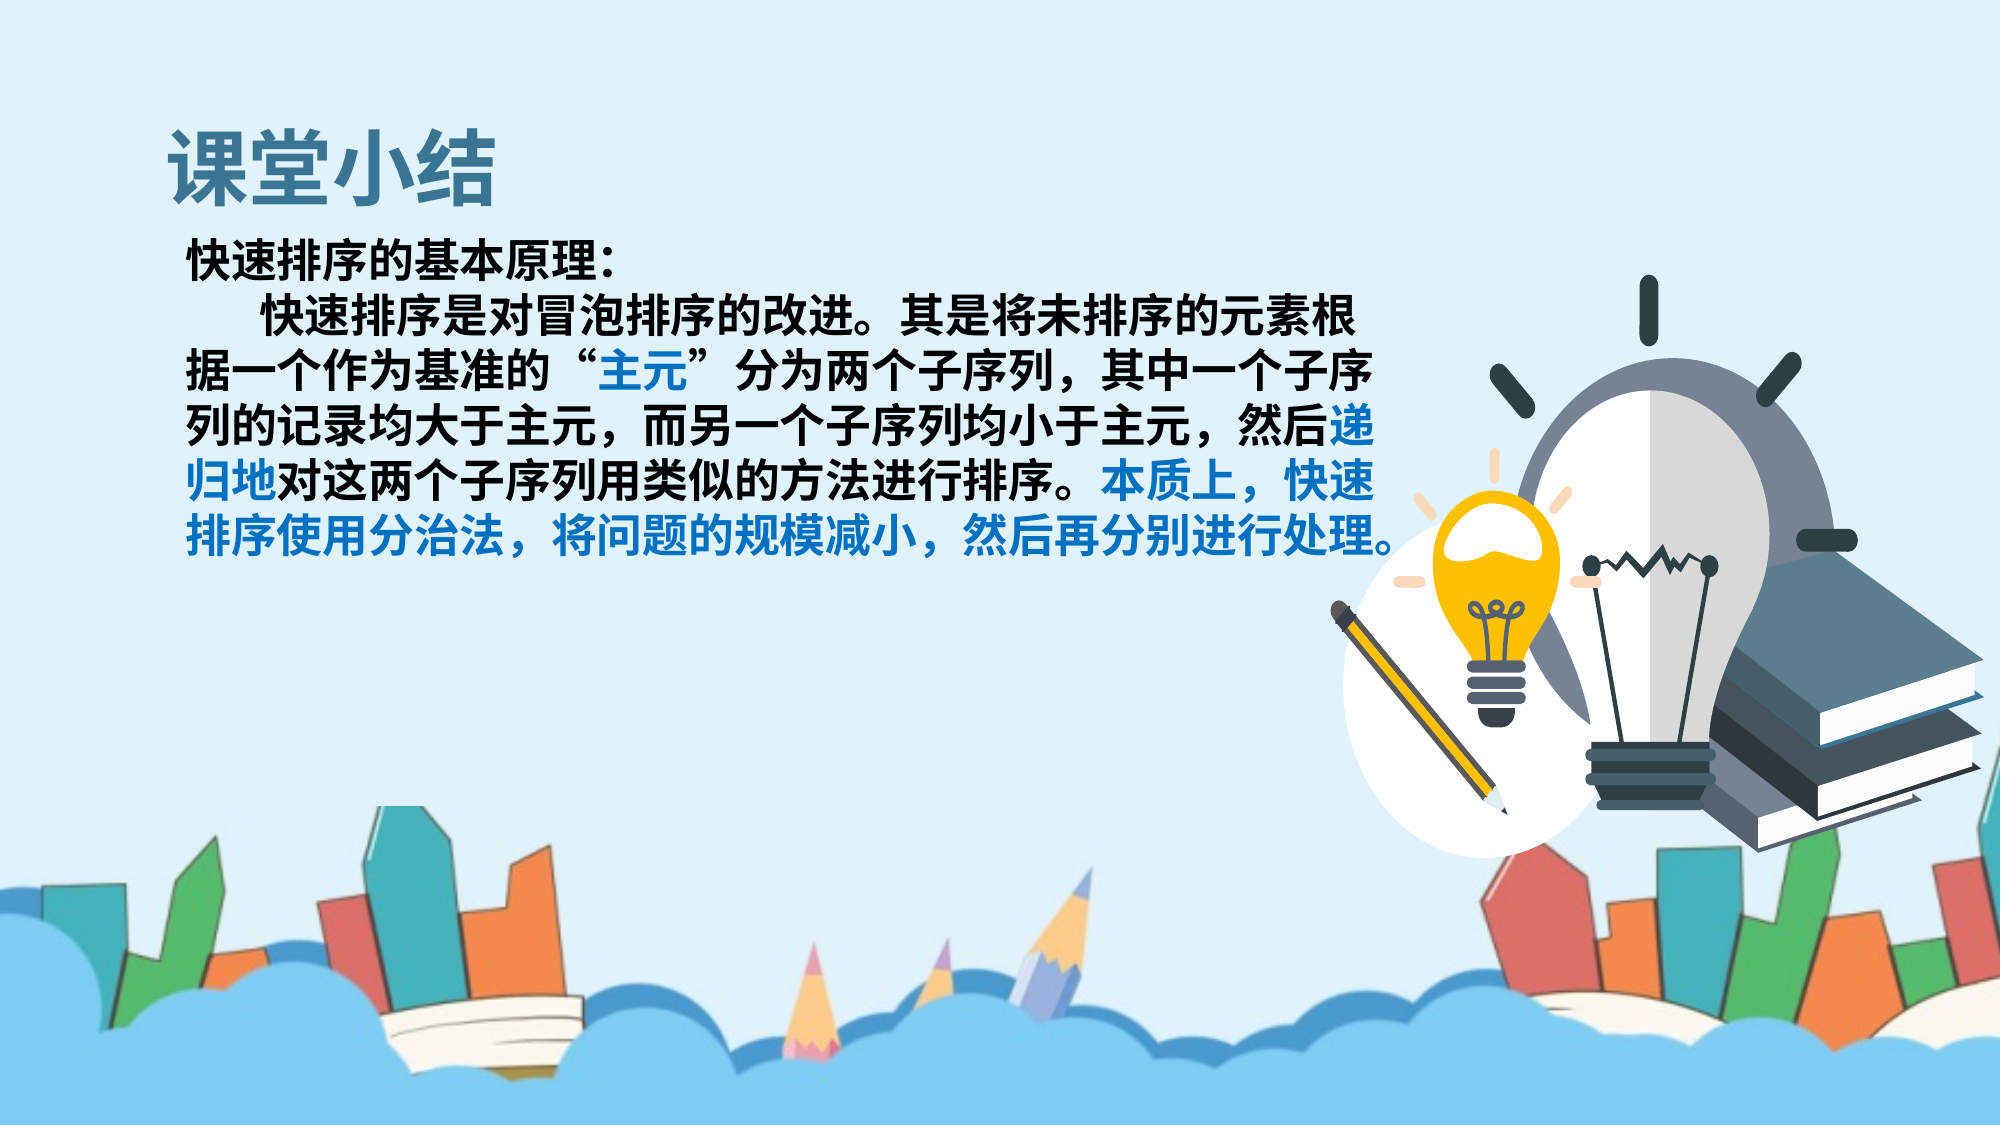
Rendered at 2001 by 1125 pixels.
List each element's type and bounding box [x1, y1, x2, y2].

text_box [0, 0, 2000, 1125]
text_box [1330, 274, 1985, 858]
